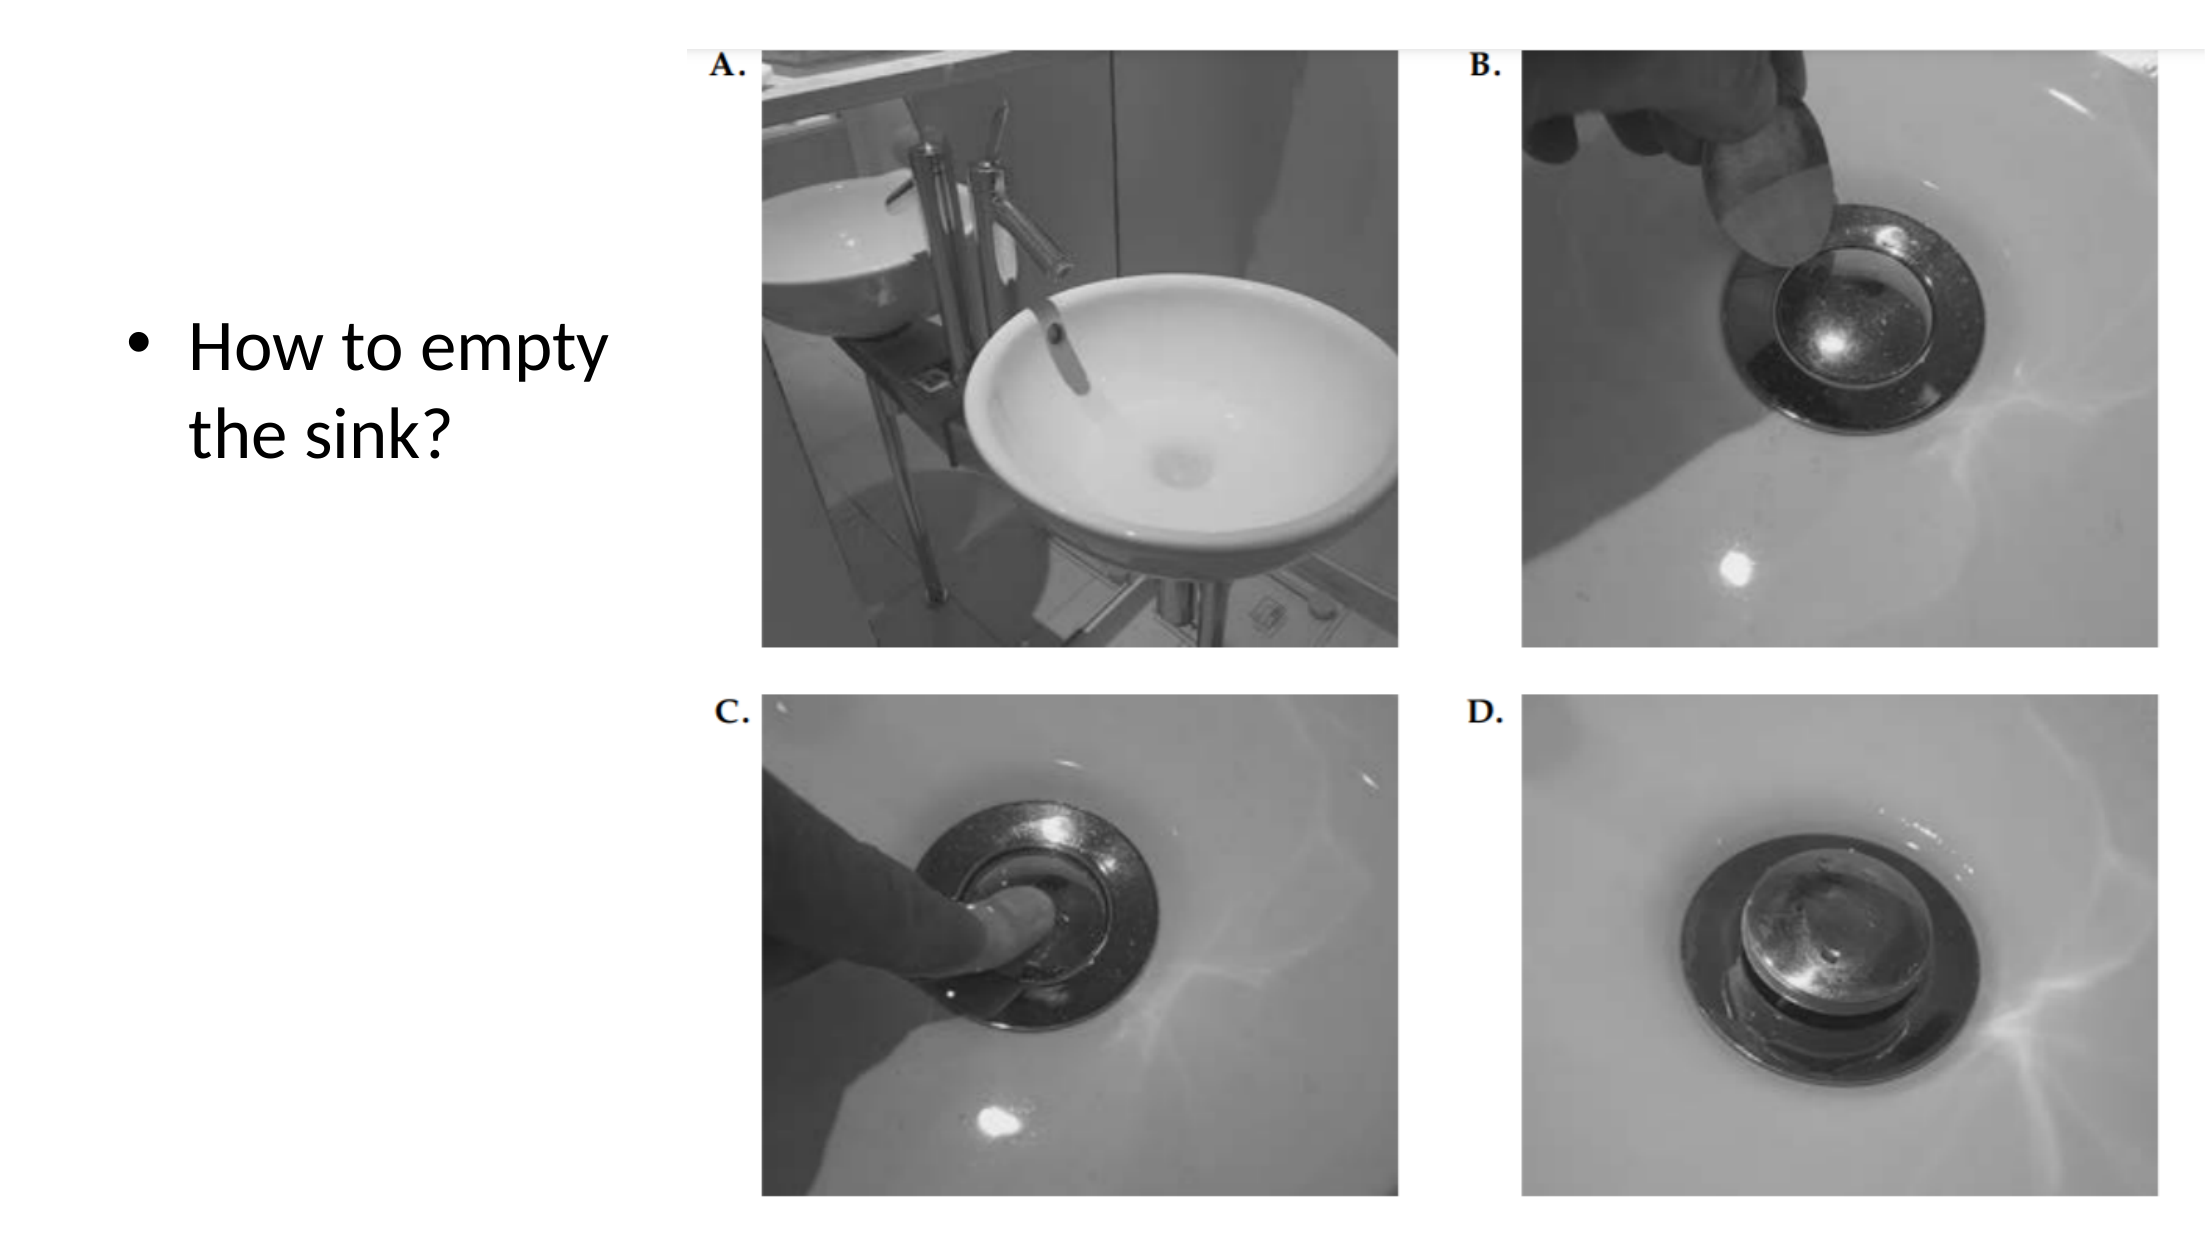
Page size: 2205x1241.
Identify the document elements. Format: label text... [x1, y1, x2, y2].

list How to empty the sink? [110, 289, 682, 1108]
picture [687, 49, 2205, 1224]
